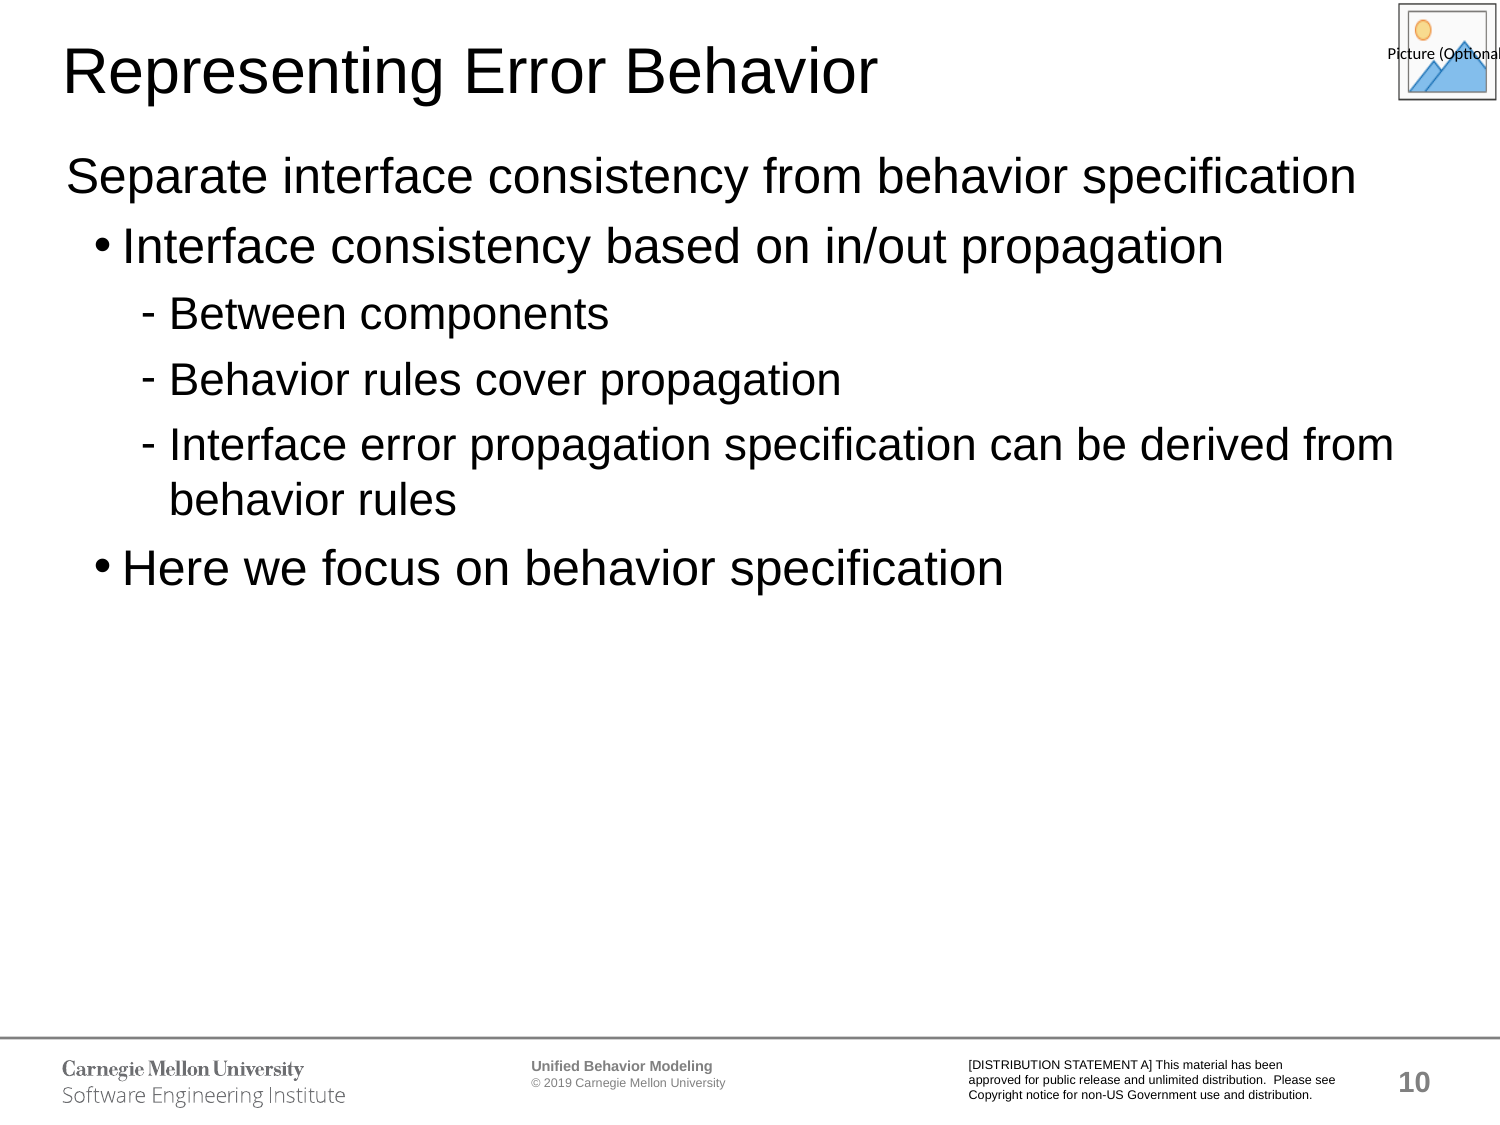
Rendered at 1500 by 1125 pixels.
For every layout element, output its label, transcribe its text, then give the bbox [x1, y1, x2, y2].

title Representing Error Behavior [62, 37, 1338, 182]
picture [1394, 0, 1500, 105]
list Separate interface consistency from behavior specification Interface consistency based on in/out propagation Between components Behavior rules cover propagation Interface error propagation specification can be derived from behavior rules Here we focus on behavior specification [65, 143, 1435, 1013]
